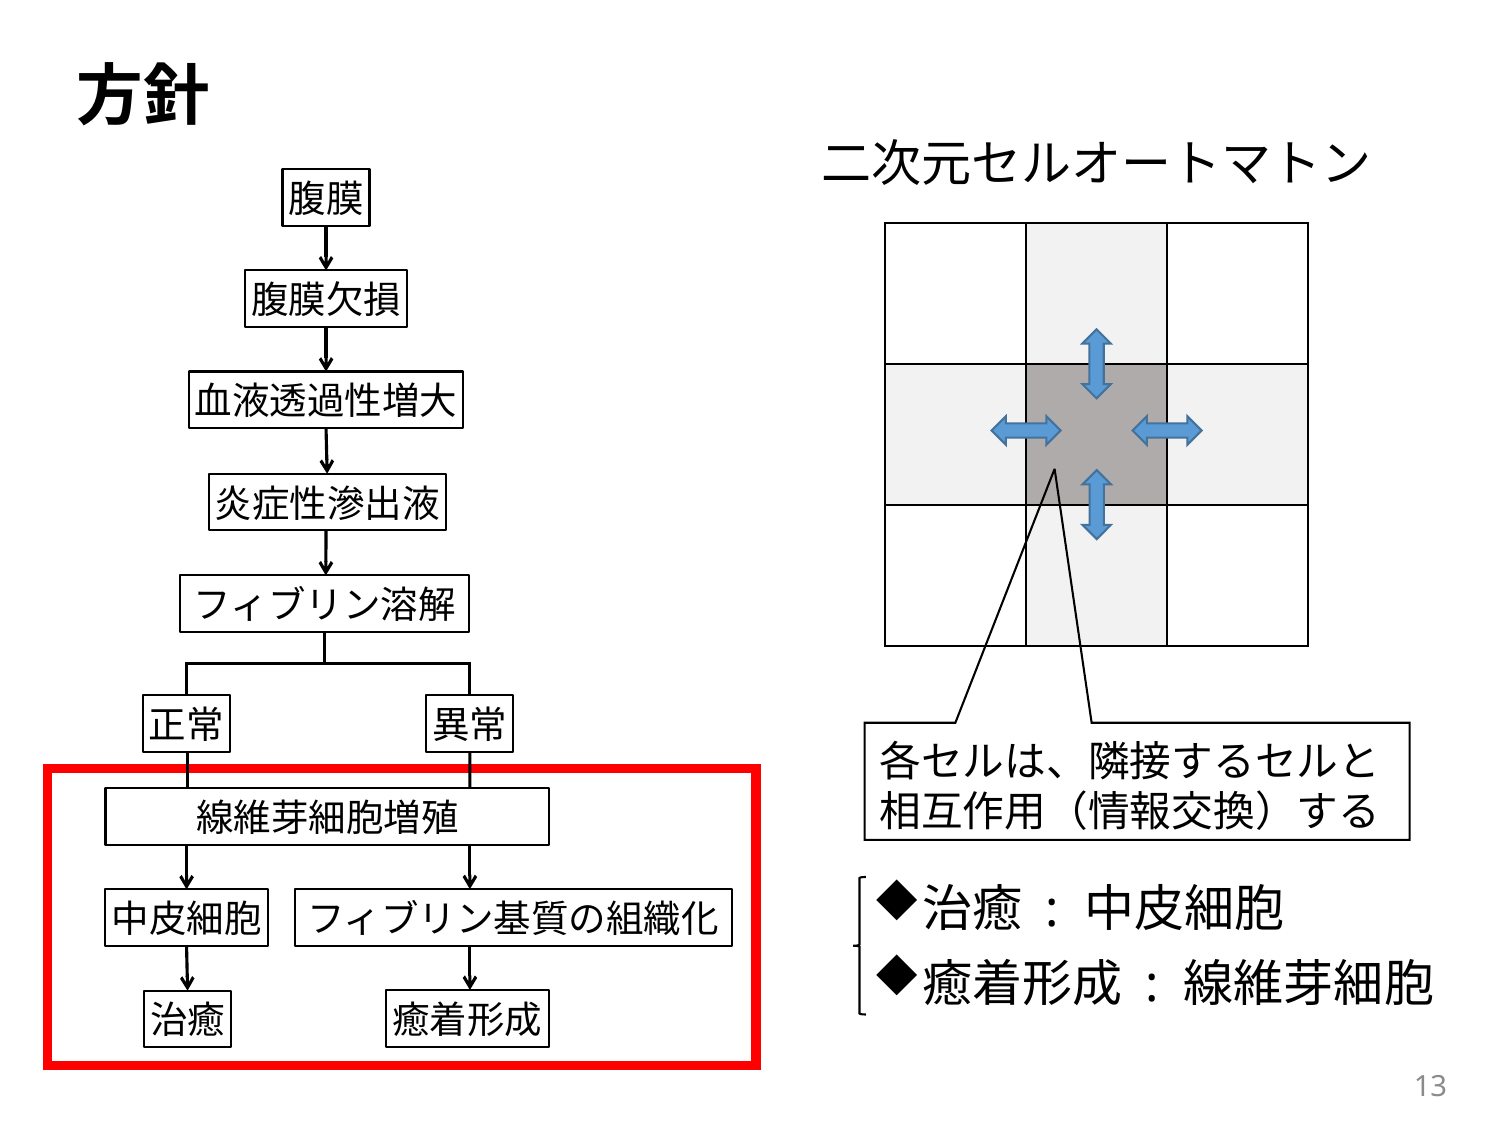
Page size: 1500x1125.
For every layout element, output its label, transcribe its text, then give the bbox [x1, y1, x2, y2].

text_box [1131, 413, 1204, 448]
text_box [1168, 222, 1309, 363]
text_box [1079, 468, 1114, 541]
text_box 治癒 : 中皮細胞 癒着形成 : 線維芽細胞 [782, 848, 1449, 1019]
text_box [47, 767, 757, 1066]
text_box 二次元セルオートマトン [806, 123, 1387, 199]
text_box [1025, 222, 1168, 363]
text_box [990, 413, 1063, 448]
text_box [1025, 363, 1168, 504]
text_box [884, 363, 1025, 504]
text_box [853, 876, 866, 1016]
text_box [1168, 363, 1309, 504]
text_box 方針 [62, 45, 226, 141]
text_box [104, 168, 732, 1049]
text_box 各セルは、隣接するセルと 相互作用（情報交換）する [864, 726, 1410, 842]
text_box [1079, 327, 1114, 400]
slide_number 12 [1124, 1056, 1463, 1117]
text_box [1025, 504, 1039, 539]
text_box [884, 222, 1025, 363]
text_box [884, 504, 1025, 647]
text_box [1168, 504, 1309, 647]
text_box [1061, 504, 1168, 647]
text_box [863, 468, 1411, 841]
